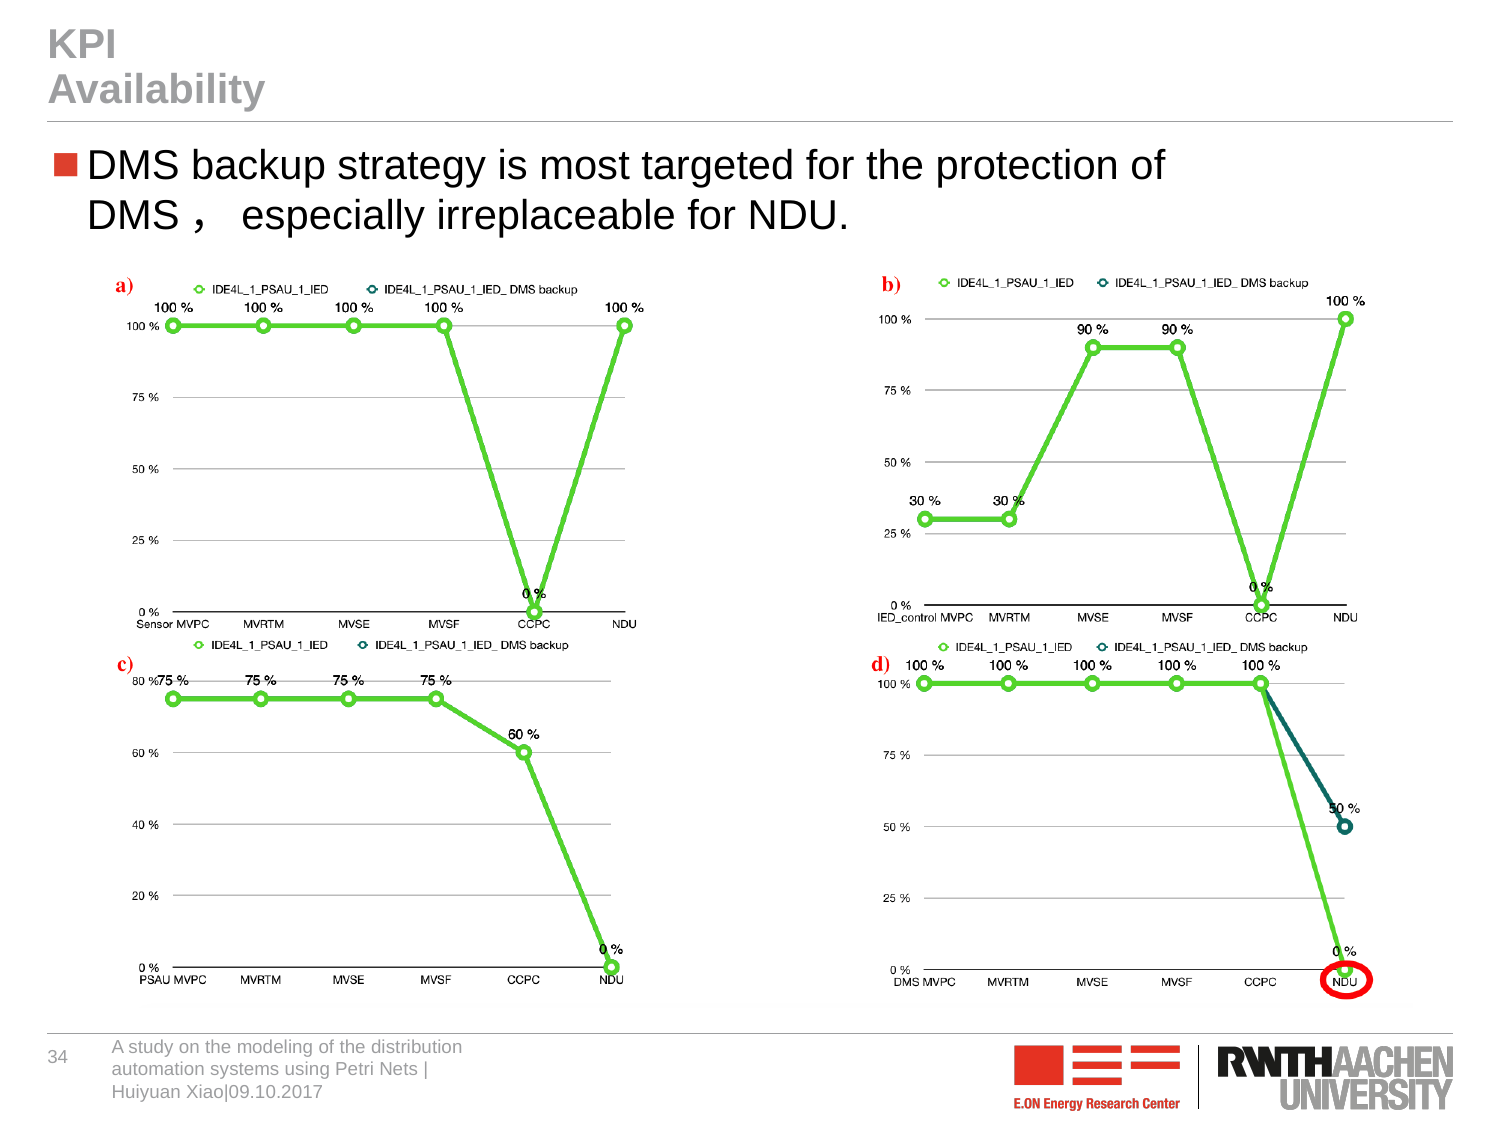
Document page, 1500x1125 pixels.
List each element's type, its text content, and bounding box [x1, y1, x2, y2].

picture [1218, 1046, 1453, 1111]
picture [95, 246, 1413, 1008]
picture [1013, 1045, 1180, 1112]
list DMS backup strategy is most targeted for the protection of DMS，especially irreplaceable for NDU. [51, 138, 1450, 270]
title KPI Availability [47, 23, 1453, 113]
